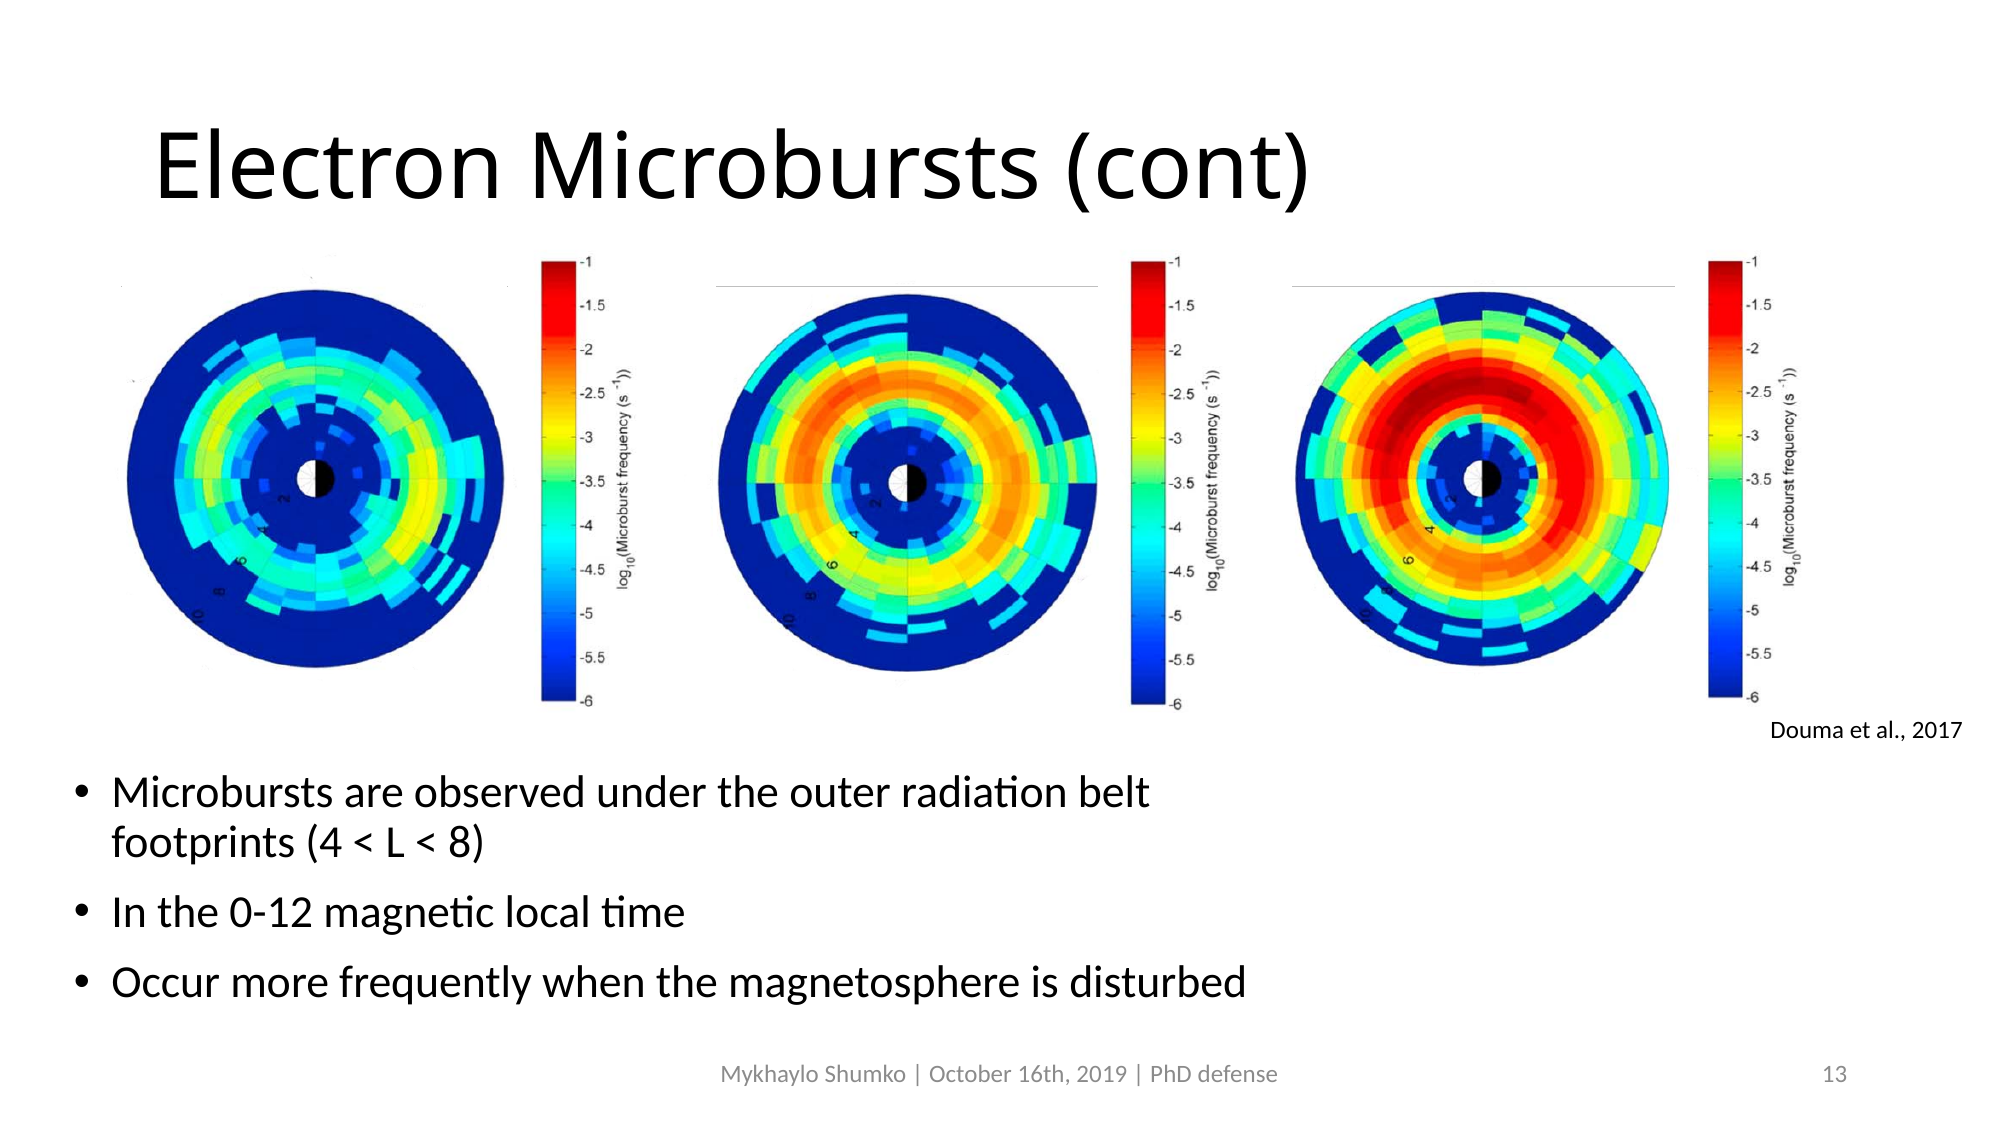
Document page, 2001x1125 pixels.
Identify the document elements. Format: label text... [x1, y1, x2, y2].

list Microbursts are observed under the outer radiation belt footprints (4 < L < 8) In the 0-12 magnetic local time Occur more frequently when the magnetosphere is disturbed [58, 760, 1269, 1023]
slide_number 13 [1412, 1042, 1863, 1103]
footer Mykhaylo Shumko | October 16th, 2019 | PhD defense [662, 1042, 1338, 1103]
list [91, 228, 1812, 717]
title Electron Microbursts (cont) [137, 59, 1863, 278]
text_box Douma et al., 2017 [1755, 706, 1990, 751]
